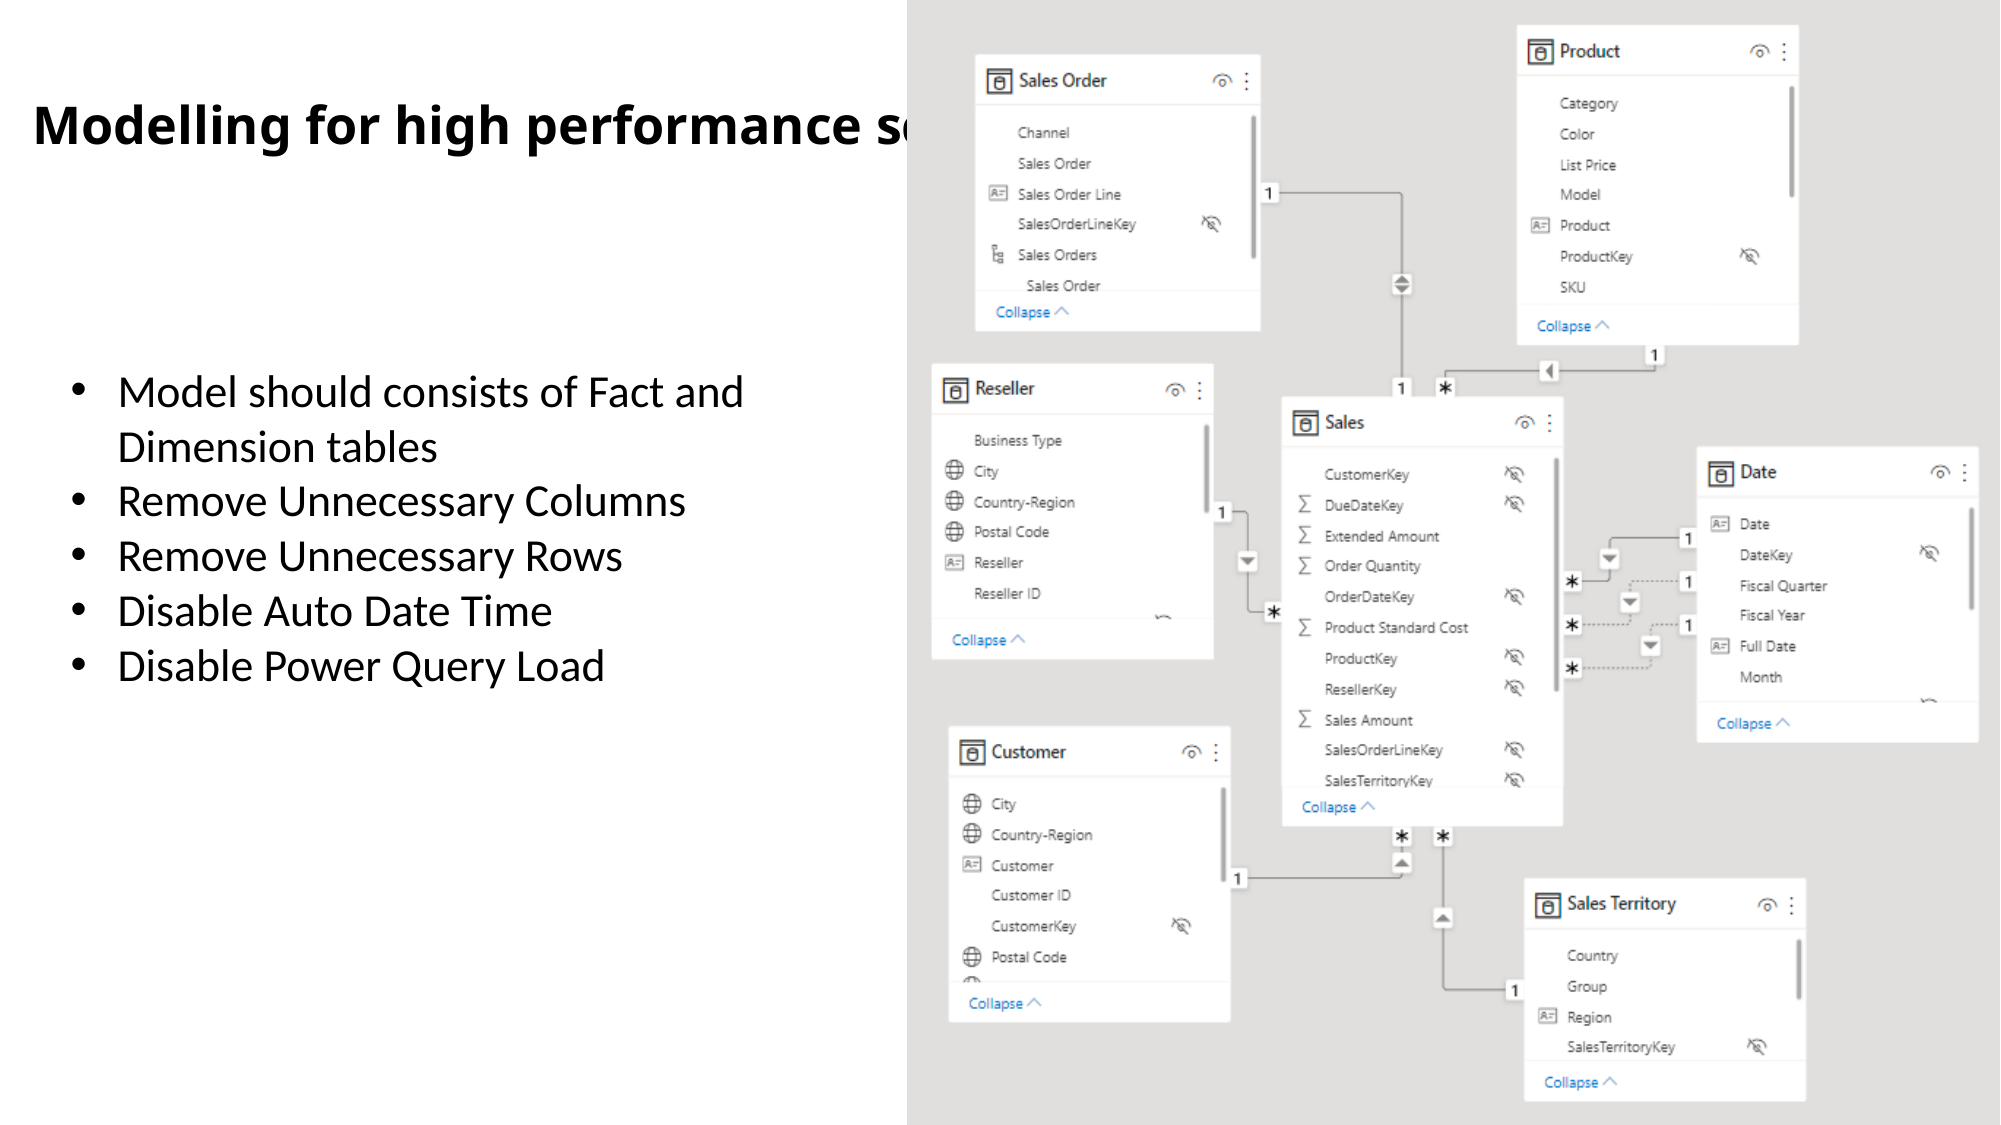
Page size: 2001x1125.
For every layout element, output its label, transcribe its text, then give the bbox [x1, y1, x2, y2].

text_box Model should consists of Fact and Dimension tables Remove Unnecessary Columns Remove Unnecessary Rows Disable Auto Date Time Disable Power Query Load [55, 353, 848, 919]
title Modelling for high performance scenarios [17, 71, 907, 184]
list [907, 0, 2000, 1125]
